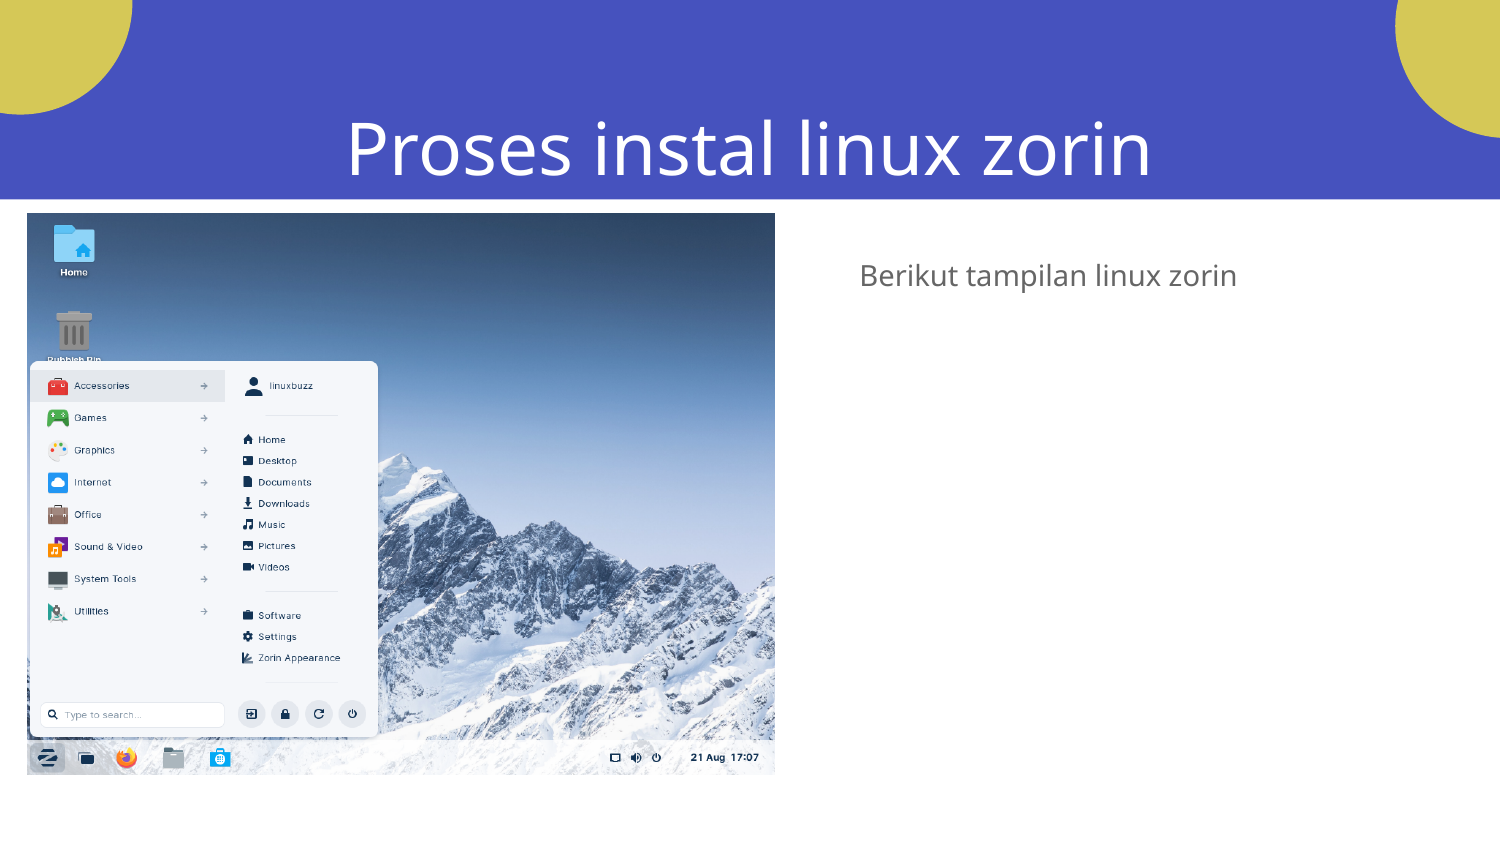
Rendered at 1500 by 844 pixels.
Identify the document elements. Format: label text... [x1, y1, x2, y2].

title Proses instal linux zorin [118, 87, 1382, 182]
list Berikut tampilan linux zorin [821, 242, 1437, 746]
picture [27, 213, 776, 775]
